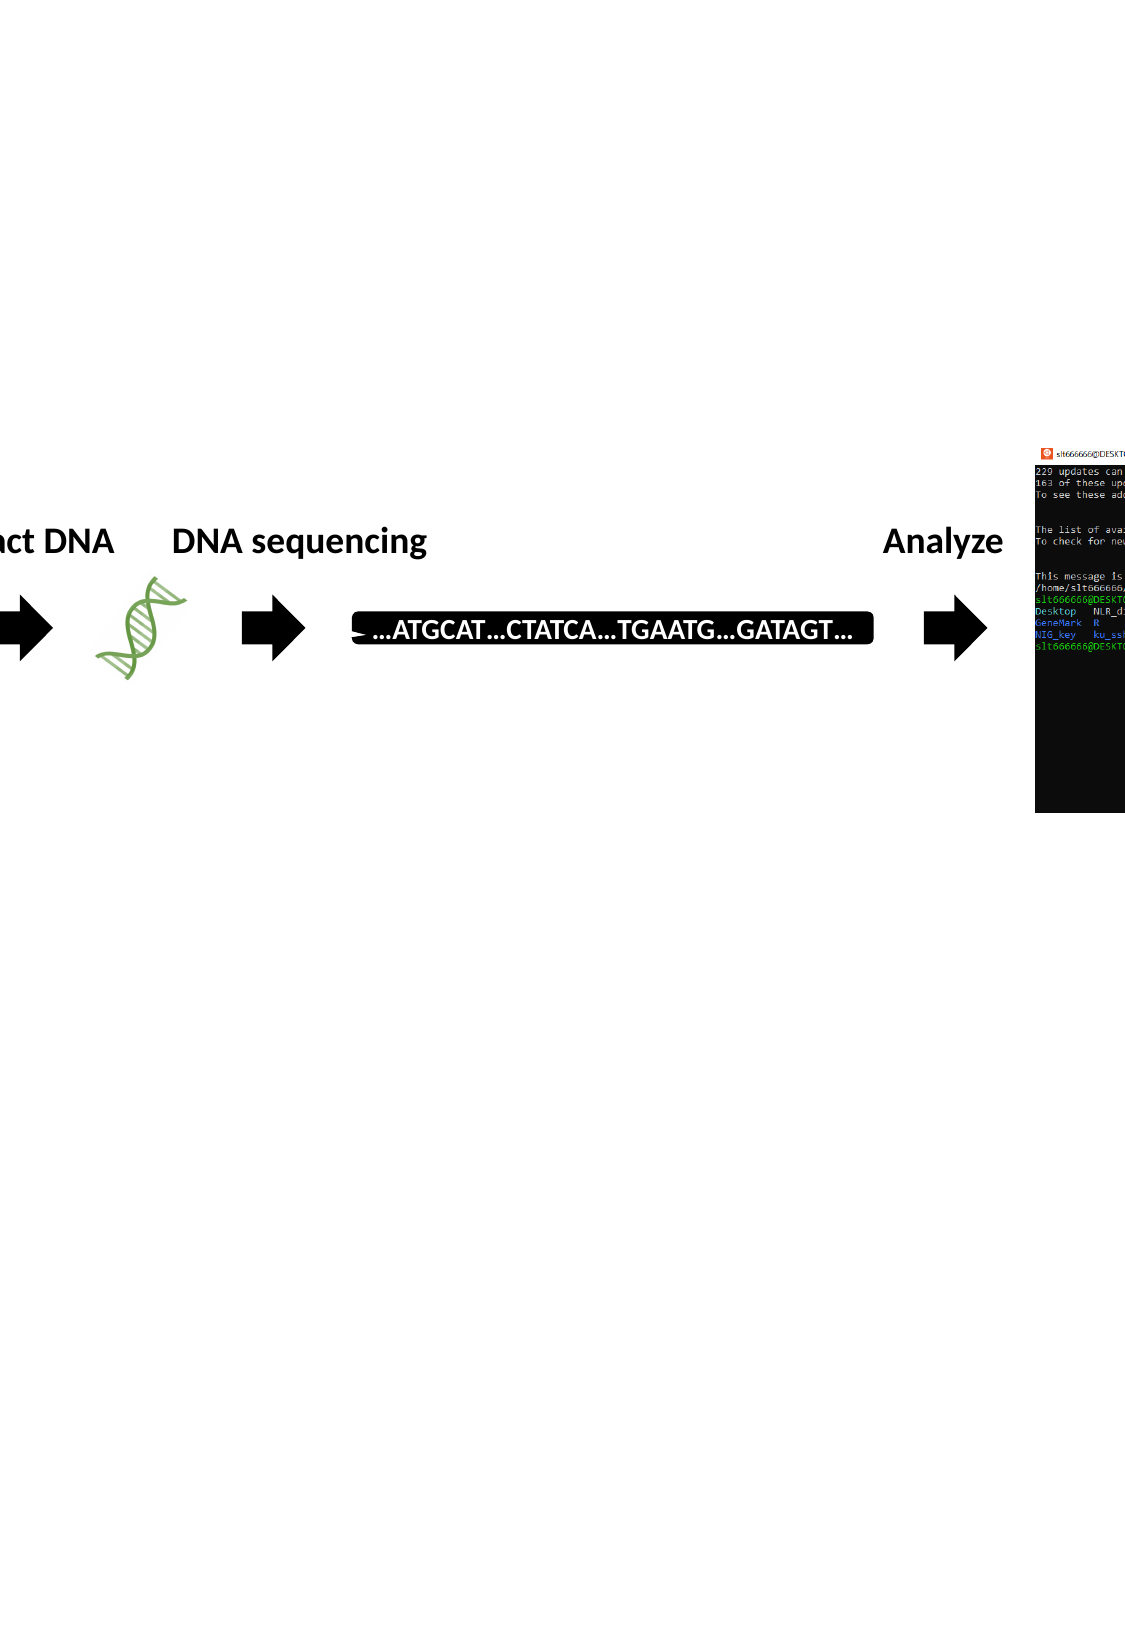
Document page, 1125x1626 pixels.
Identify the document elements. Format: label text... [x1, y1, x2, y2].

text_box Extract DNA [0, 508, 139, 569]
picture [113, 574, 168, 681]
text_box DNA sequencing [140, 508, 459, 569]
text_box [923, 594, 988, 662]
picture [1035, 443, 1125, 813]
text_box [241, 594, 306, 662]
text_box Analyze [851, 508, 1035, 569]
text_box [0, 594, 54, 662]
text_box …ATGCAT…CTATCA…TGAATG…GATAGT… [351, 611, 874, 645]
